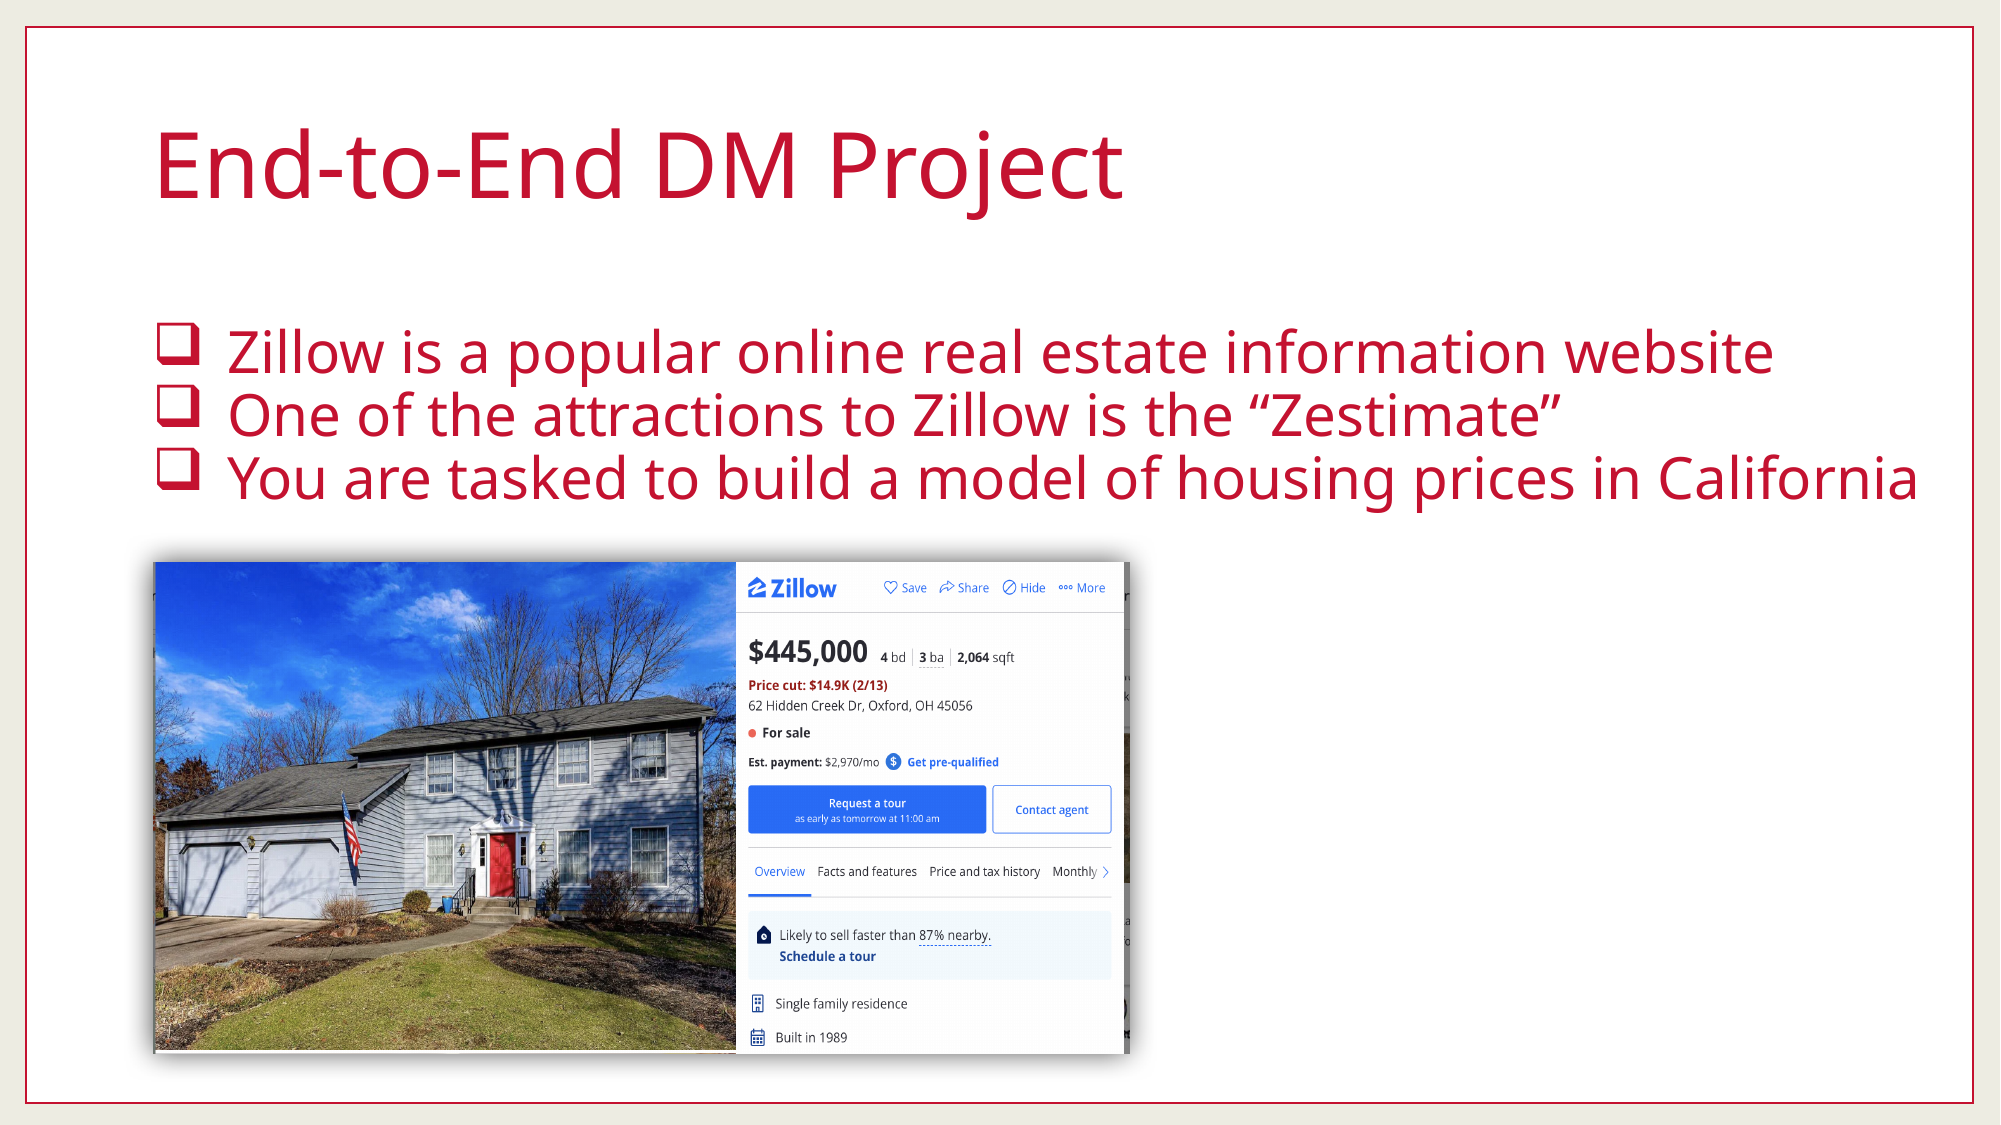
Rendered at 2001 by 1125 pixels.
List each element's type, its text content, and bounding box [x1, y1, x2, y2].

title End-to-End DM Project [137, 59, 1863, 278]
picture [152, 562, 1130, 1054]
list Zillow is a popular online real estate information website One of the attractions to Zillow is the “Zestimate” You are tasked to build a model of housing prices in California [137, 315, 1955, 1030]
